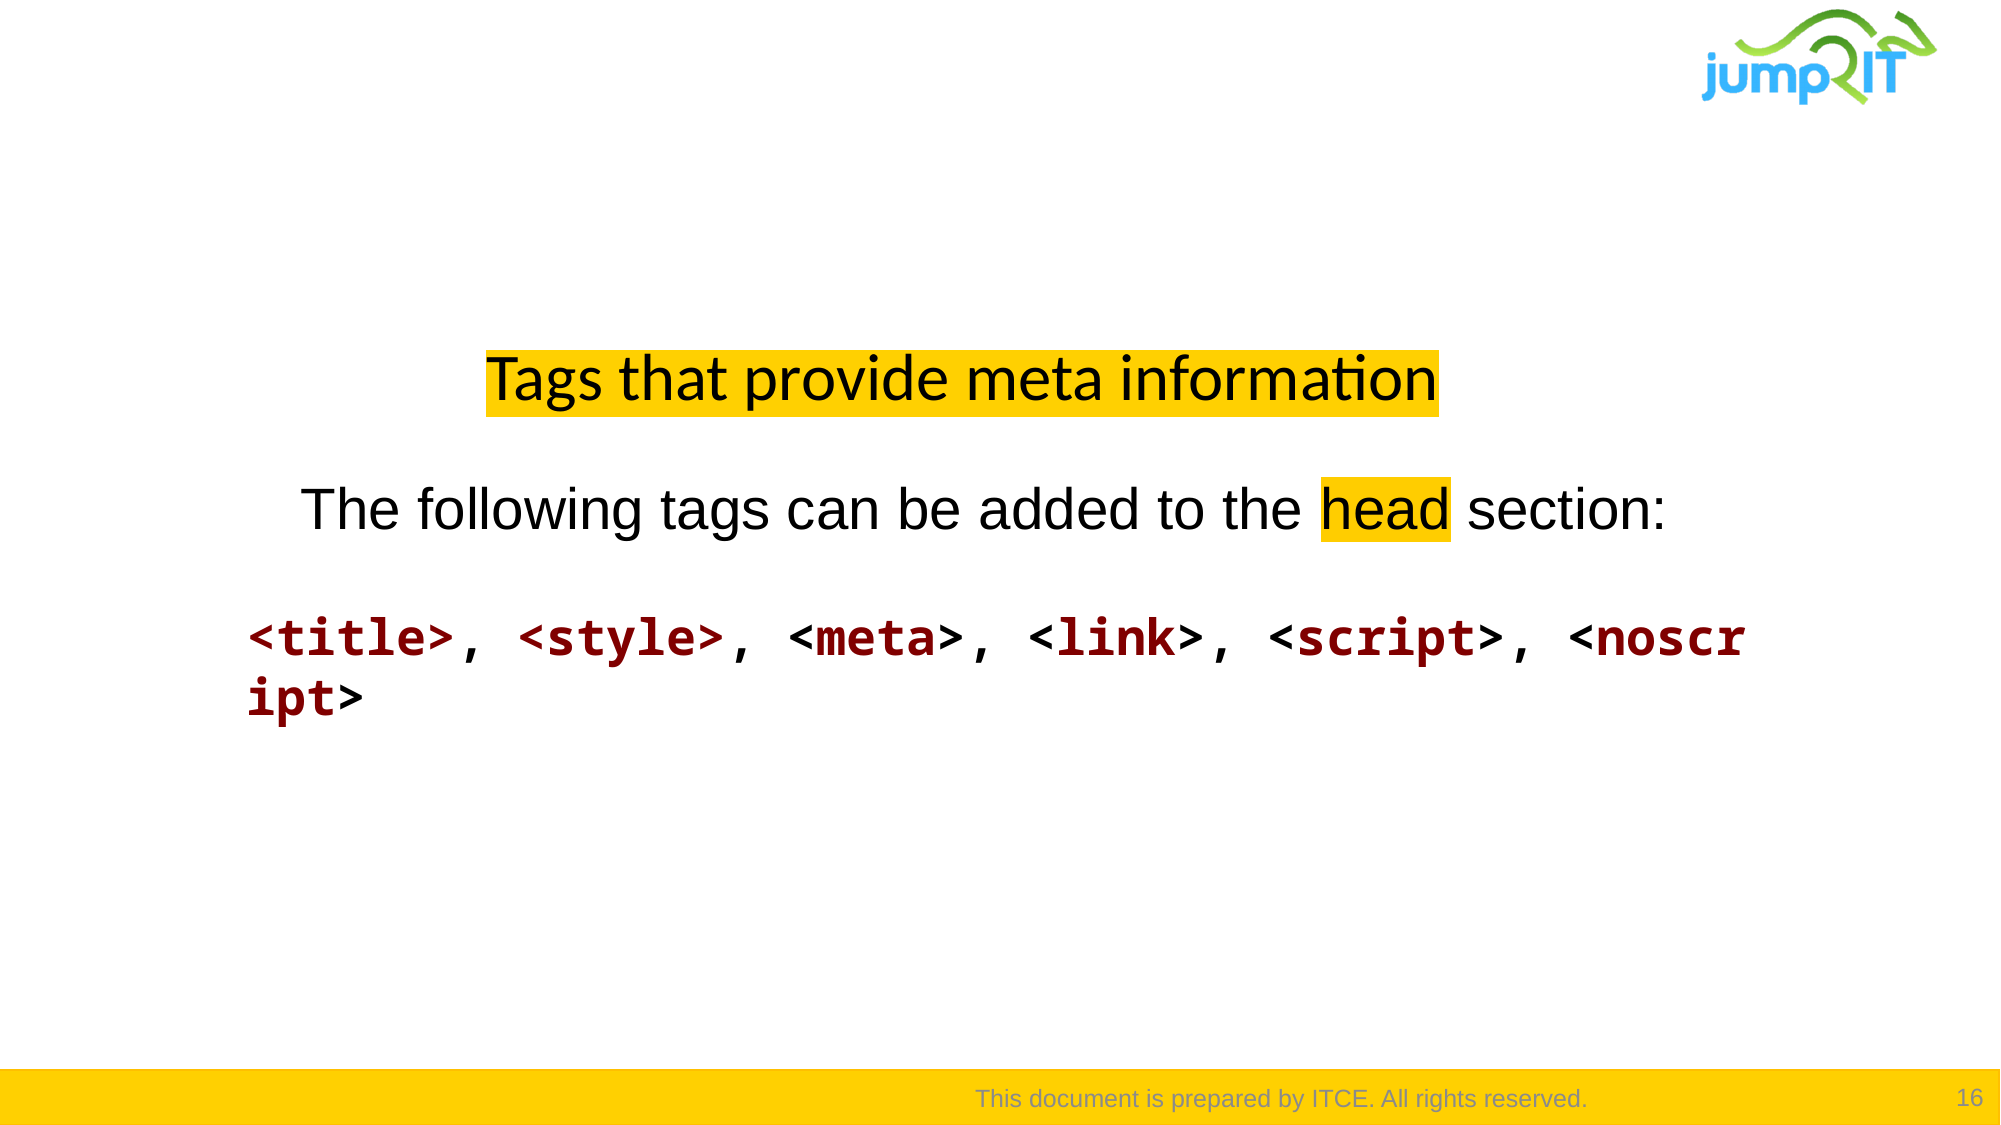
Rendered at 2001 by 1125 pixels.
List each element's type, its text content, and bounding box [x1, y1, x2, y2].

text_box Tags that provide meta information [471, 326, 1454, 422]
slide_number 16 [1906, 1072, 1999, 1121]
picture [1696, 1, 1943, 113]
list The following tags can be added to the head section: [0, 374, 1970, 563]
text_box <title>, <style>, <meta>, <link>, <script>, <noscript> [231, 597, 1768, 733]
footer This document is prepared by ITCE. All rights reserved. [771, 1069, 1794, 1125]
